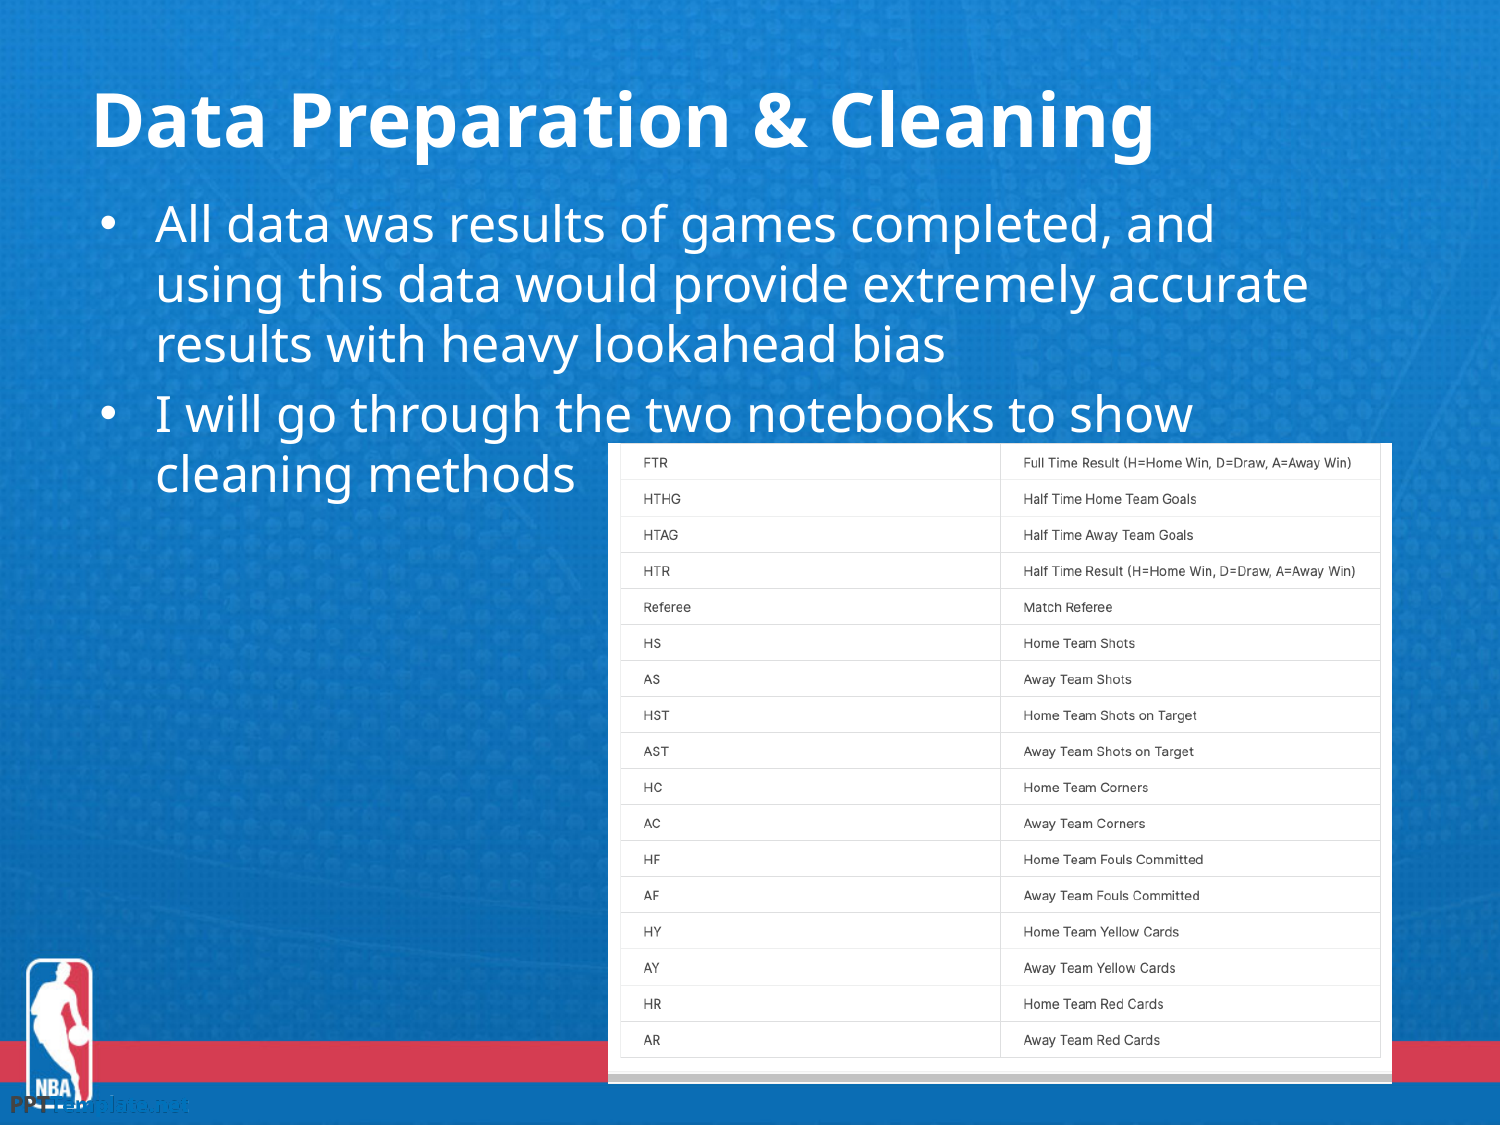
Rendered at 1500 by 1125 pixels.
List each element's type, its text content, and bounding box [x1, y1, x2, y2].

list All data was results of games completed, and using this data would provide extremely accurate results with heavy lookahead bias I will go through the two notebooks to show cleaning methods [84, 184, 1329, 965]
title Data Preparation & Cleaning [75, 24, 1425, 212]
picture [0, 0, 1500, 1125]
